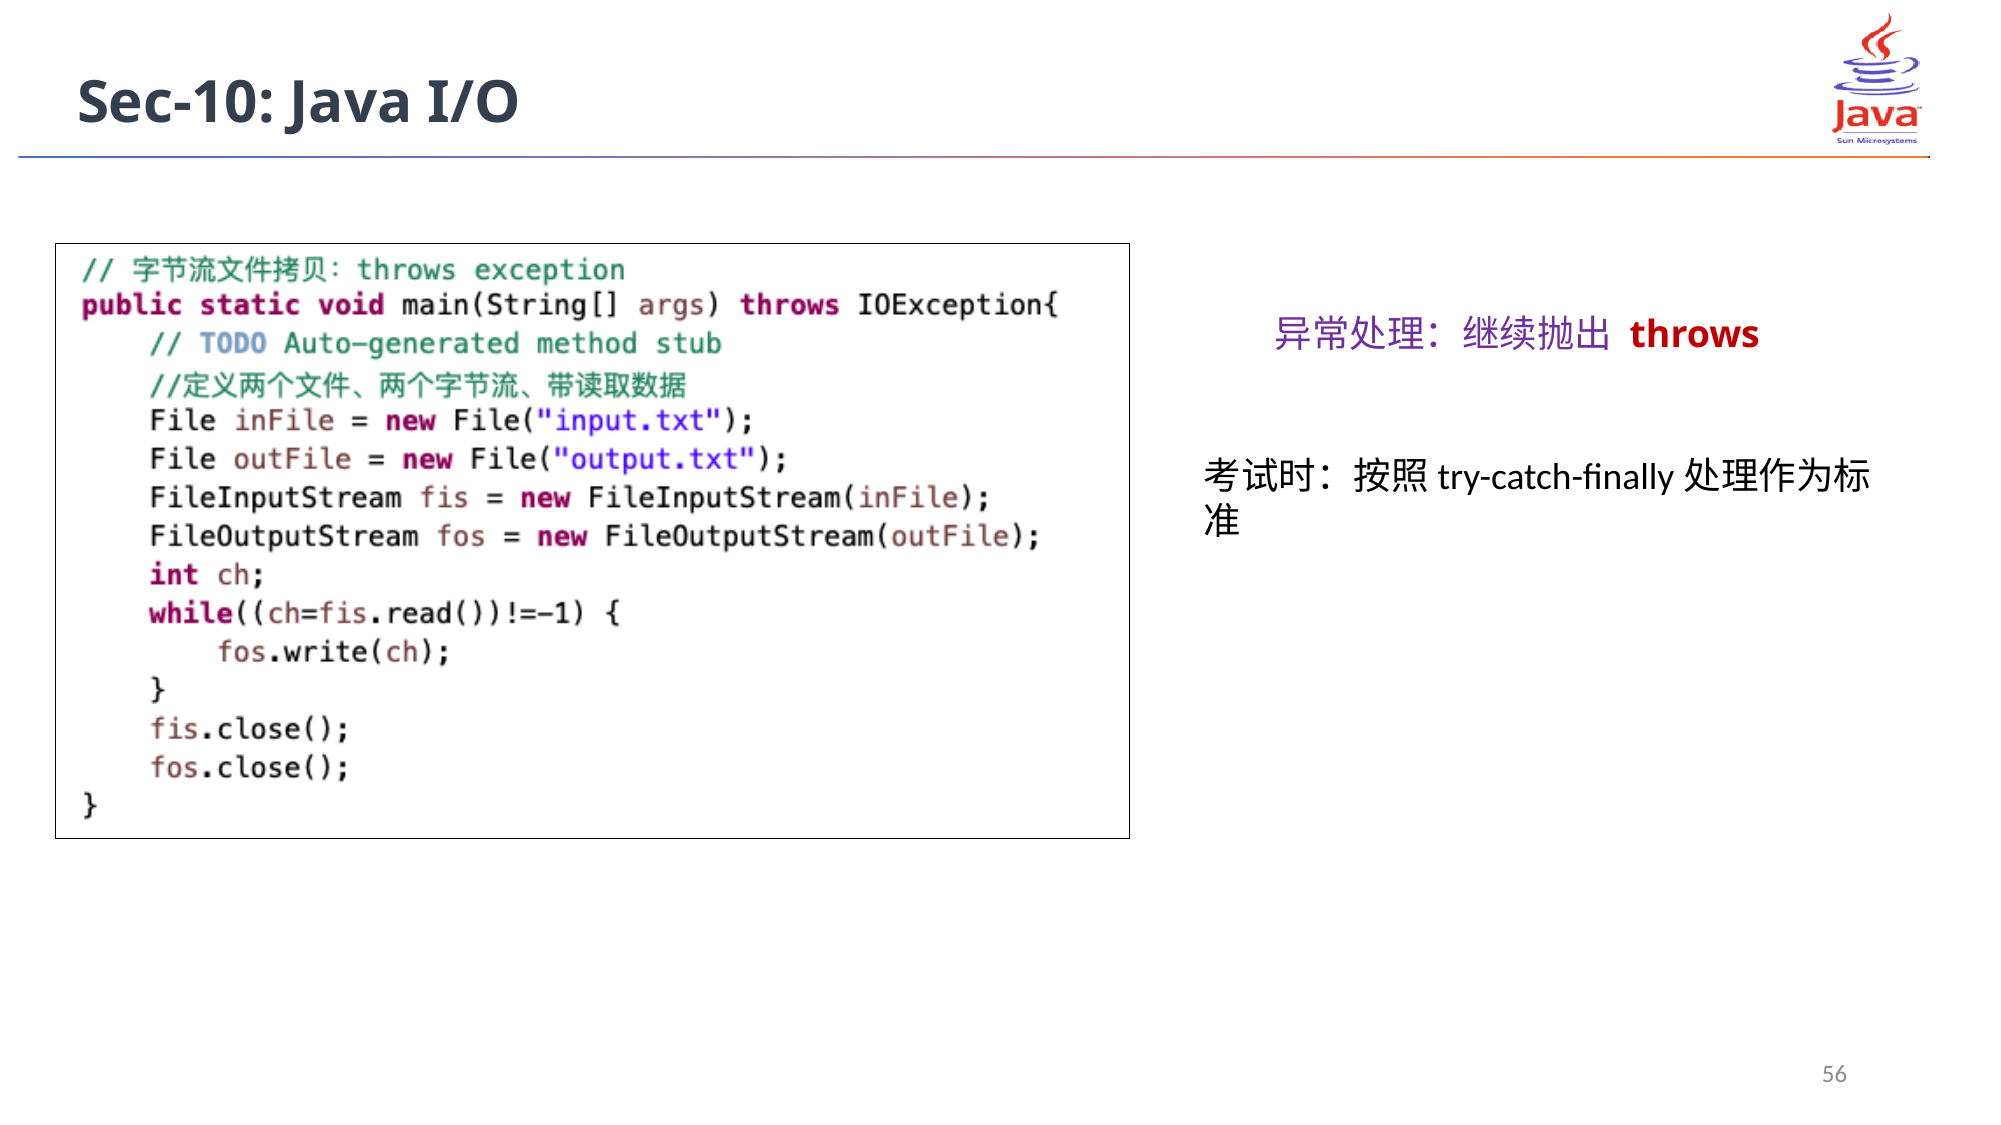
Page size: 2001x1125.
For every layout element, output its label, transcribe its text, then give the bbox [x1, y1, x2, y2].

picture [1825, 9, 1930, 149]
text_box 考试时：按照try-catch-finally处理作为标准 [1189, 444, 1922, 550]
text_box Sec-10: Java I/O [75, 62, 1047, 135]
picture [54, 243, 1130, 839]
text_box 异常处理：继续抛出 throws [1259, 302, 1910, 363]
slide_number 56 [1412, 1042, 1863, 1103]
